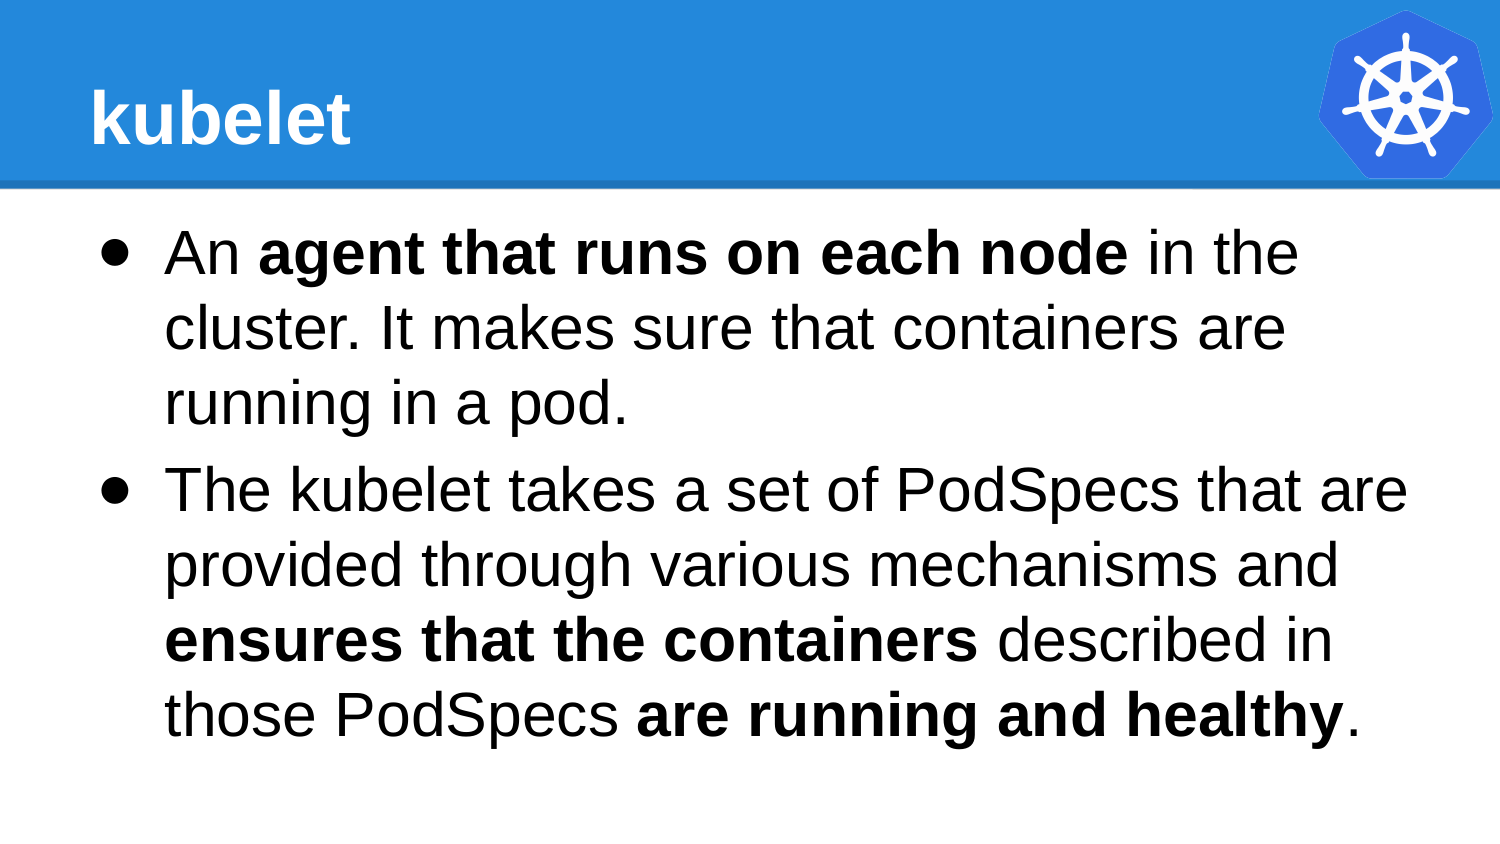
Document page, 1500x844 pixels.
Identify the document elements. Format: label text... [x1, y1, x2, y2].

text_box An agent that runs on each node in the cluster. It makes sure that containers are running in a pod. The kubelet takes a set of PodSpecs that are provided through various mechanisms and ensures that the containers described in those PodSpecs are running and healthy. [74, 196, 1489, 808]
picture [1318, 7, 1494, 182]
text_box kubelet [75, 33, 1425, 175]
